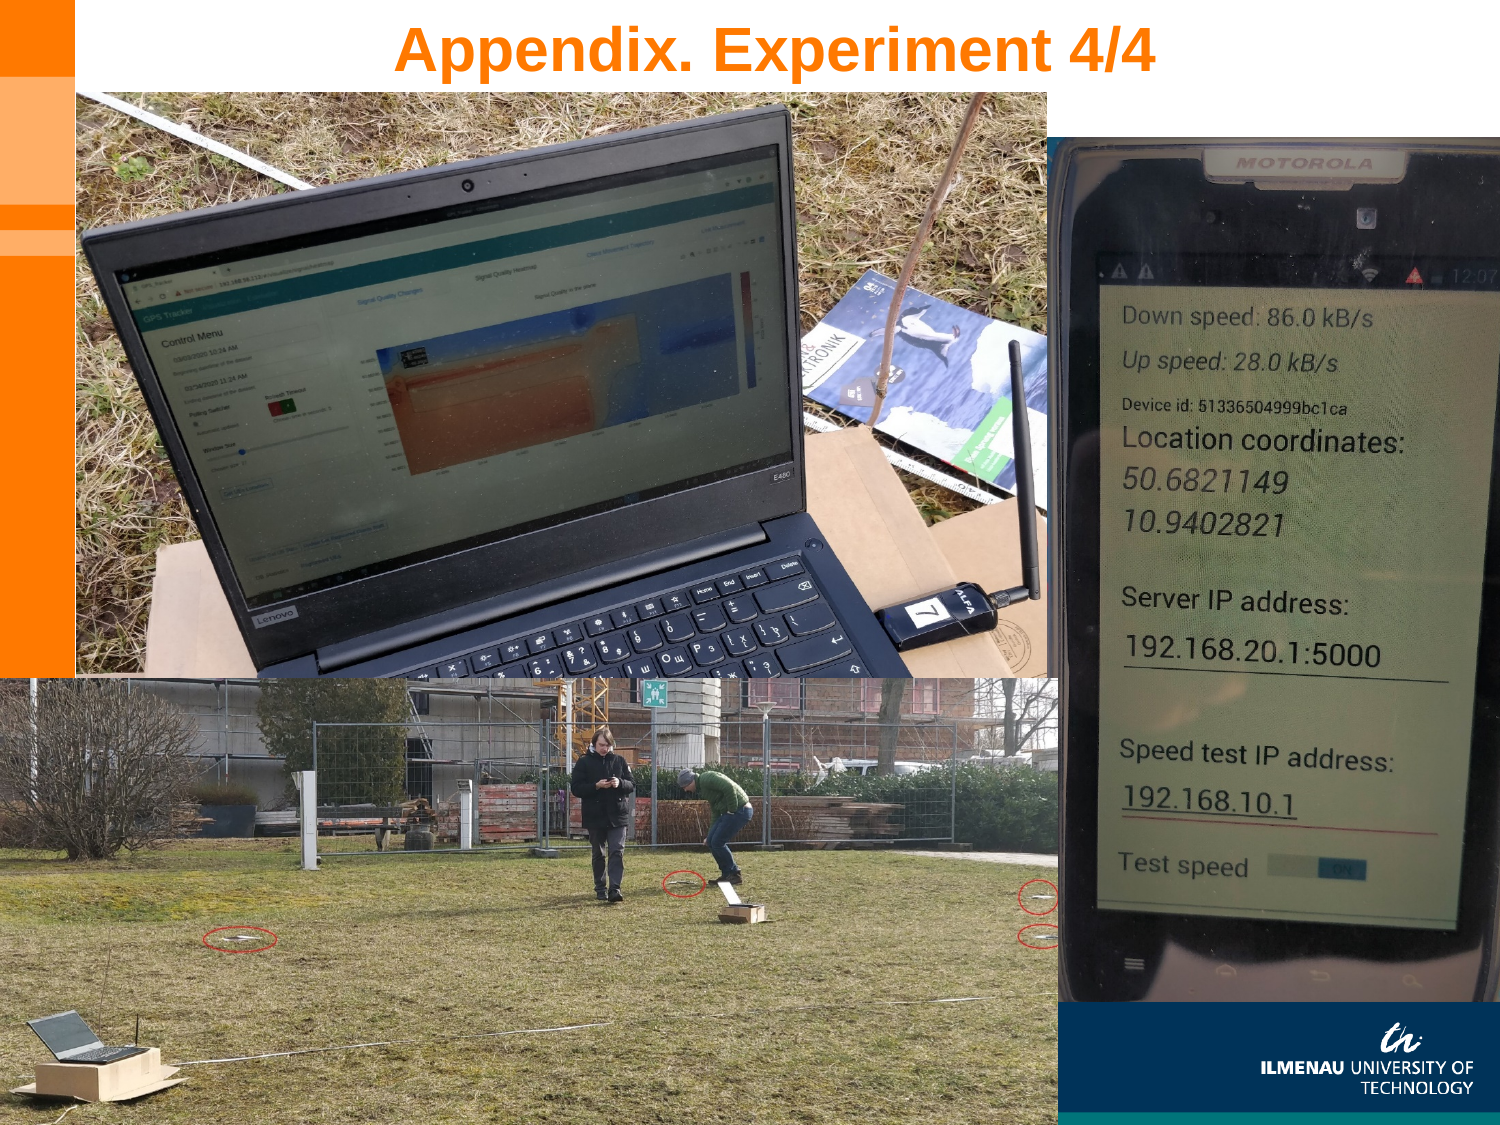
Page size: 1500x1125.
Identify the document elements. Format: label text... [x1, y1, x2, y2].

picture [0, 91, 1500, 1125]
title Appendix. Experiment 4/4 [100, 0, 1451, 93]
picture [1261, 1022, 1474, 1094]
